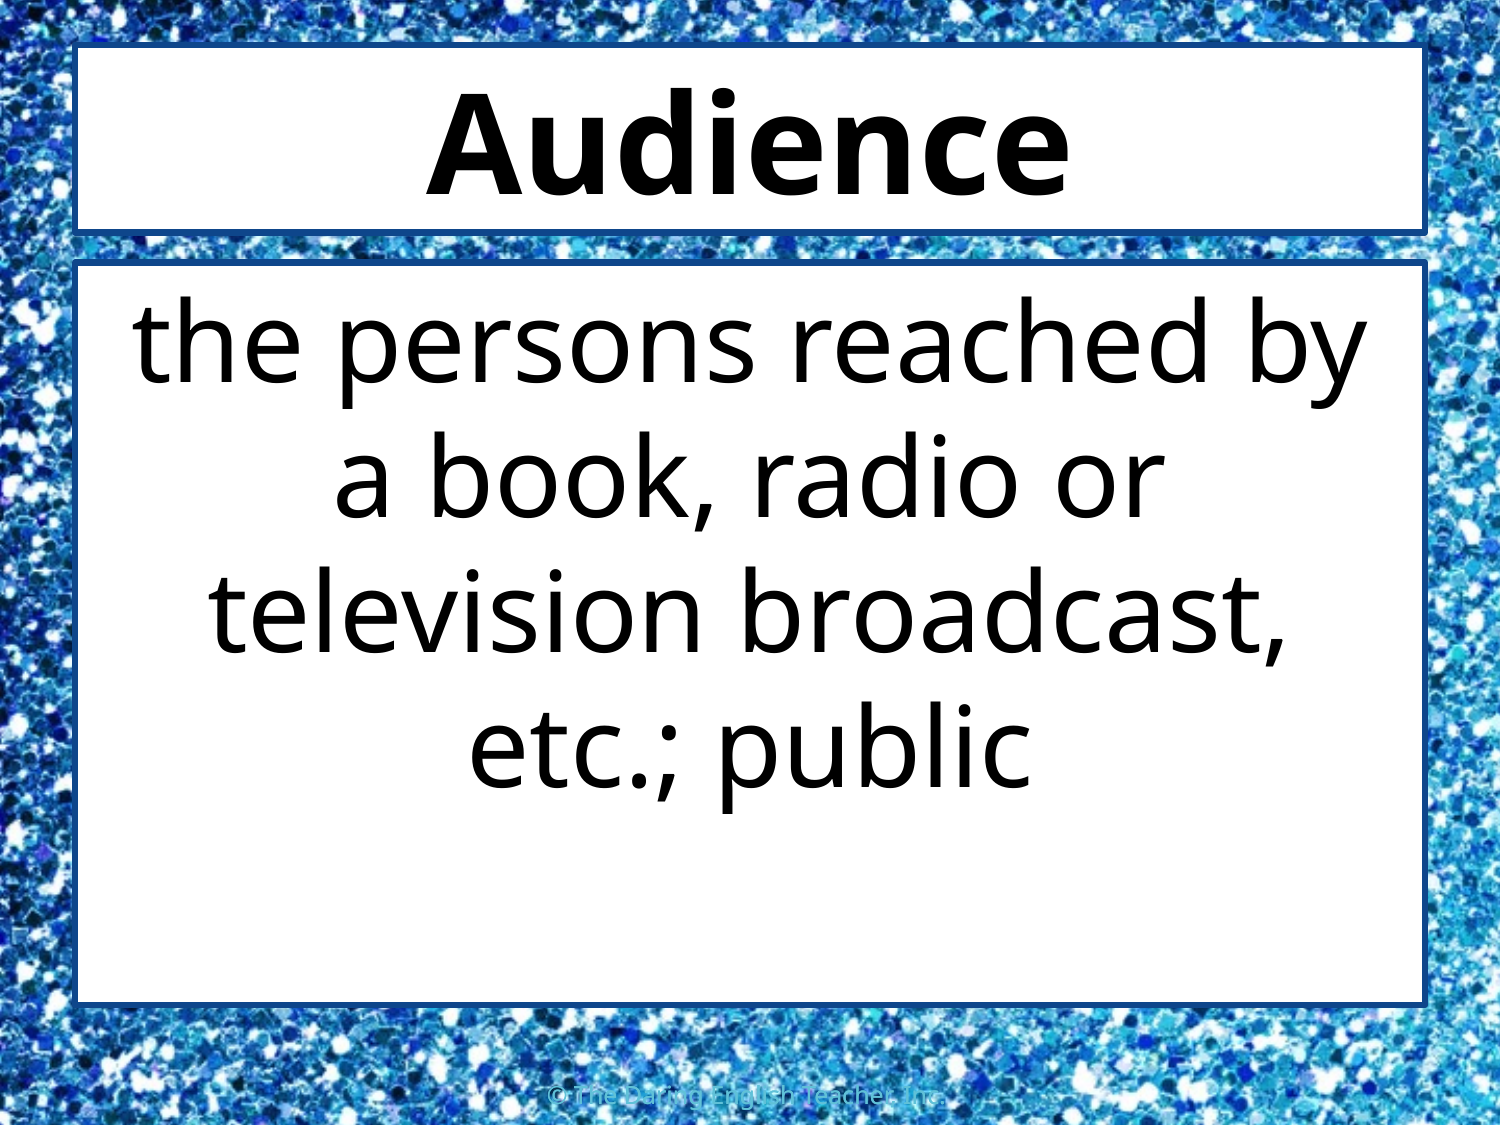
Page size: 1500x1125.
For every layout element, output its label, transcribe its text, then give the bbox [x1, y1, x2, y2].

picture [0, 0, 1500, 1125]
title Audience [72, 42, 1428, 236]
list the persons reached by a book, radio or television broadcast, etc.; public [72, 259, 1428, 1008]
